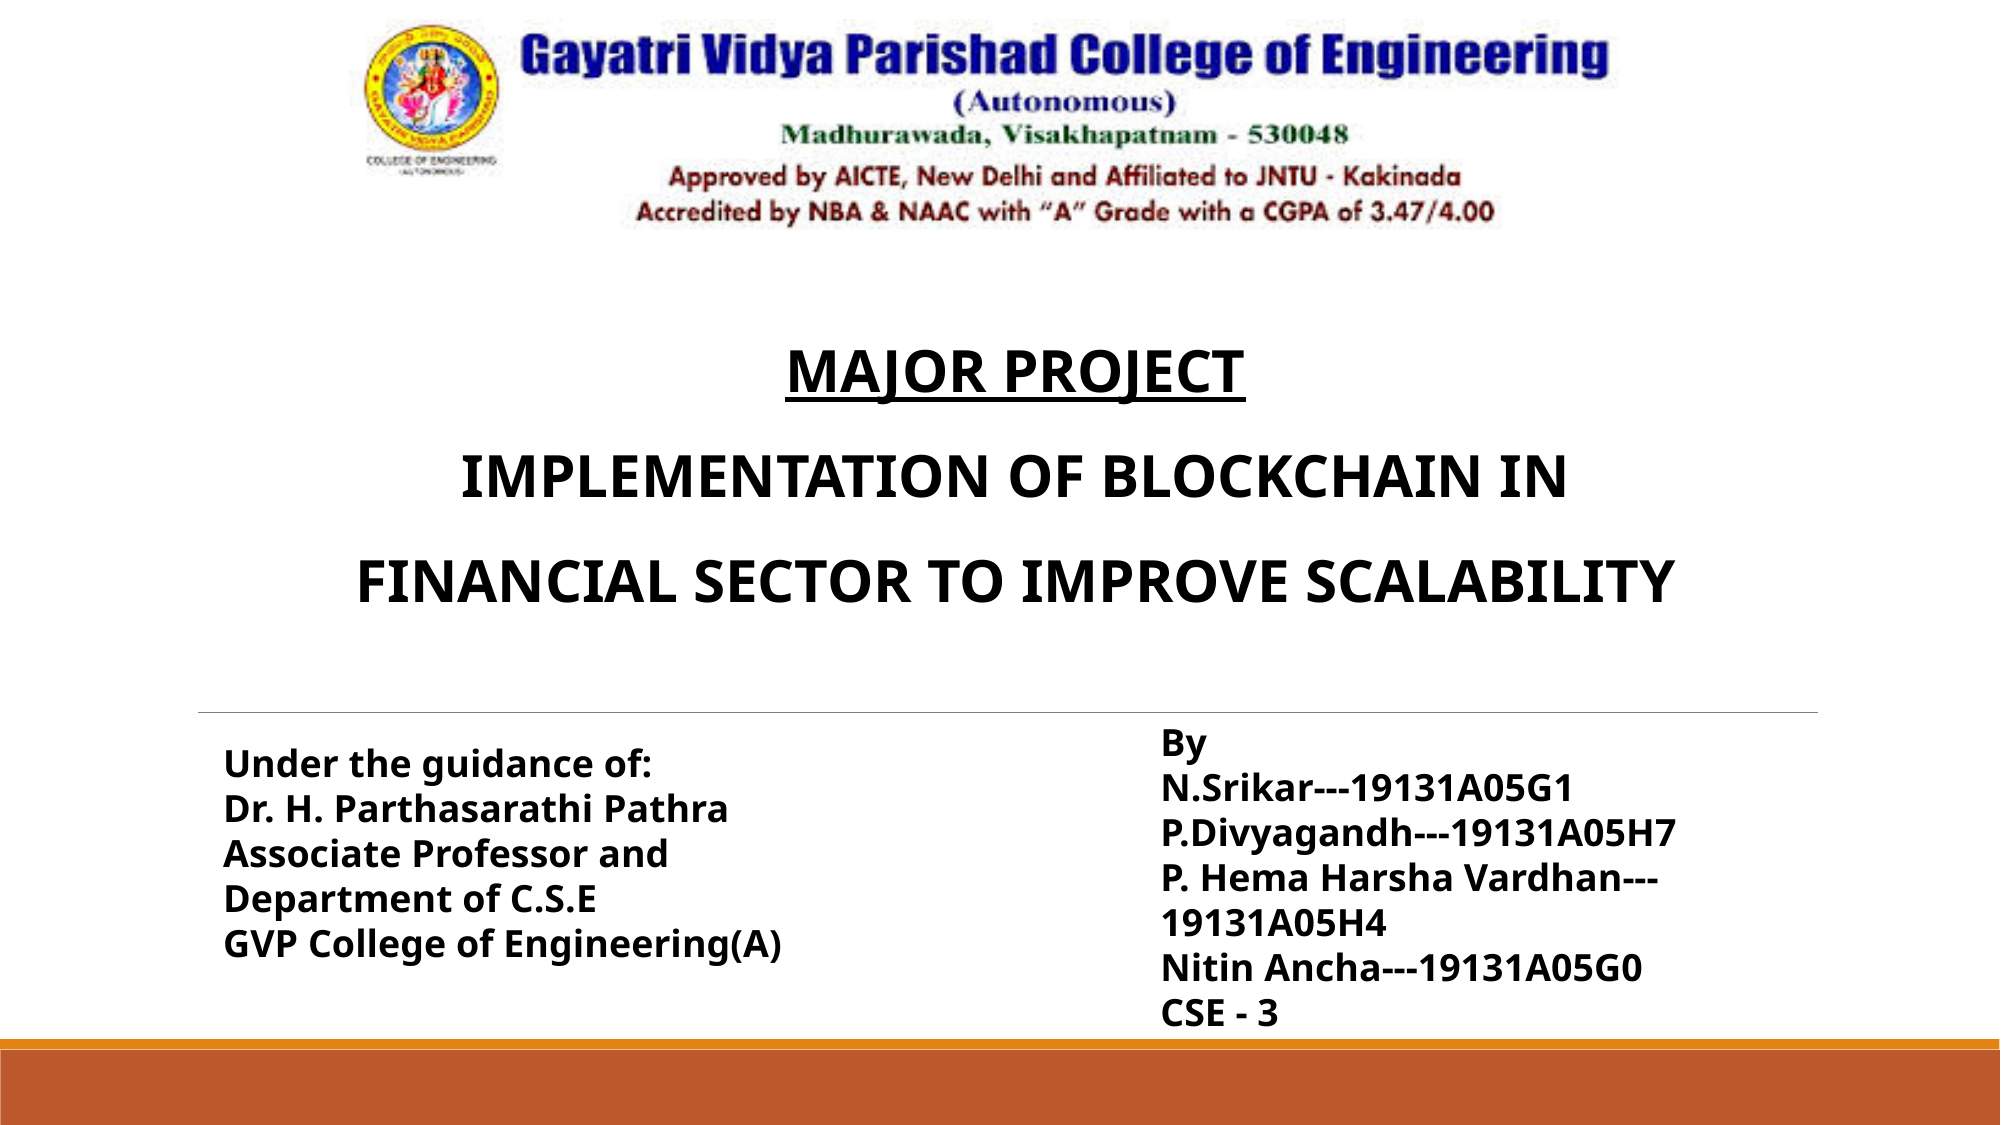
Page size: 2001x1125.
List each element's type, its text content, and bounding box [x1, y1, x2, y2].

text_box Under the guidance of: Dr. H. Parthasarathi Pathra Associate Professor and Department of C.S.E GVP College of Engineering(A) [208, 732, 852, 973]
text_box By N.Srikar---19131A05G1 P.Divyagandh---19131A05H7 P. Hema Harsha Vardhan---19131A05H4 Nitin Ancha---19131A05G0 CSE - 3 [1145, 711, 1869, 1042]
picture [347, 18, 1622, 233]
text_box [156, 709, 1431, 1044]
text_box MAJOR PROJECT IMPLEMENTATION OF BLOCKCHAIN IN FINANCIAL SECTOR TO IMPROVE SCALABILITY [278, 325, 1753, 622]
